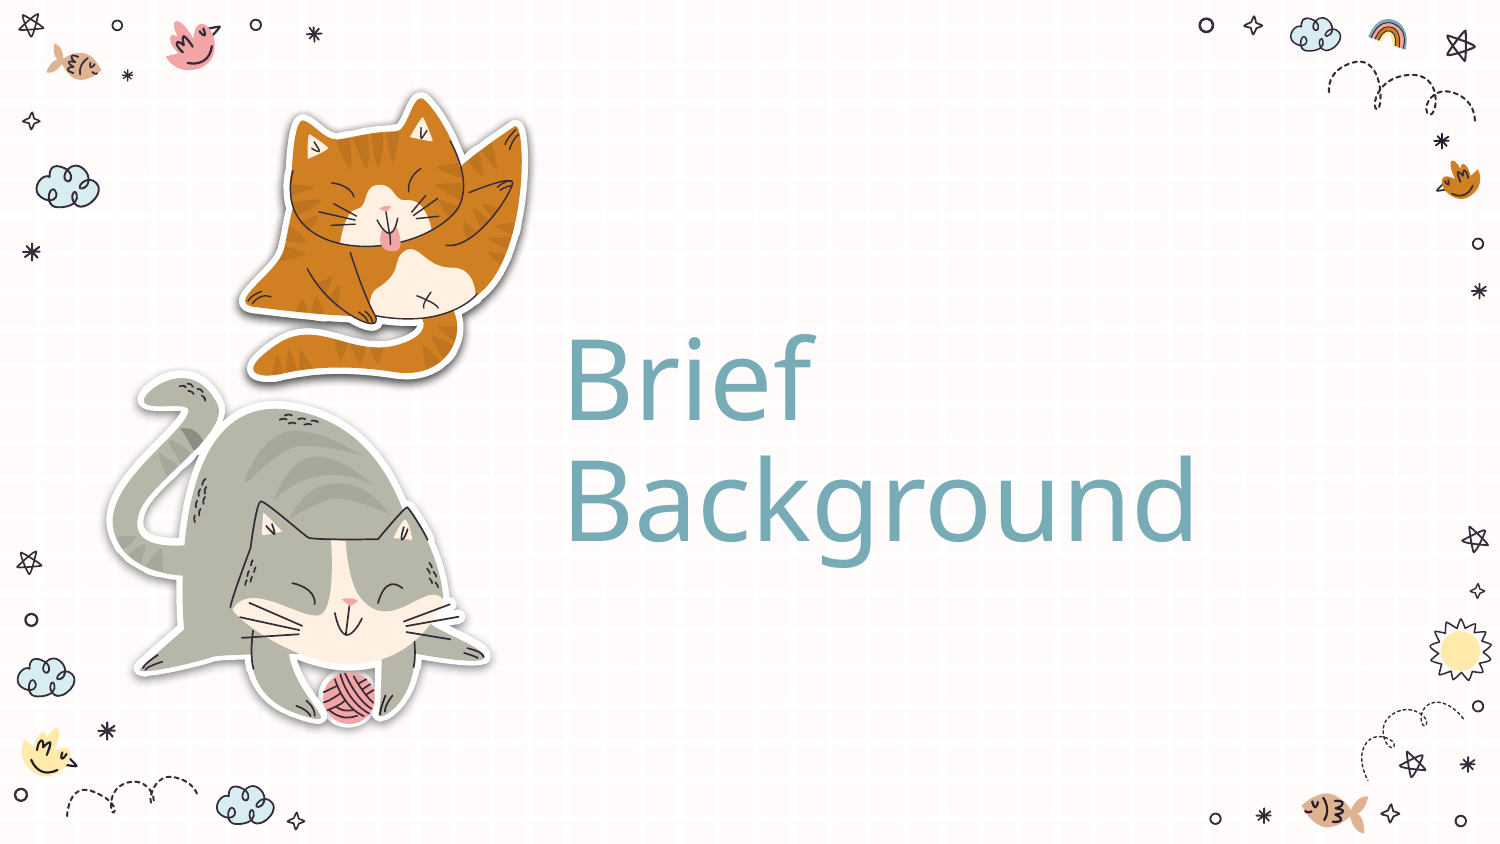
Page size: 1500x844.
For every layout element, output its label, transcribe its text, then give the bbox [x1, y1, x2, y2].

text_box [101, 376, 491, 728]
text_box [222, 98, 529, 376]
title Brief Background [546, 186, 1376, 582]
